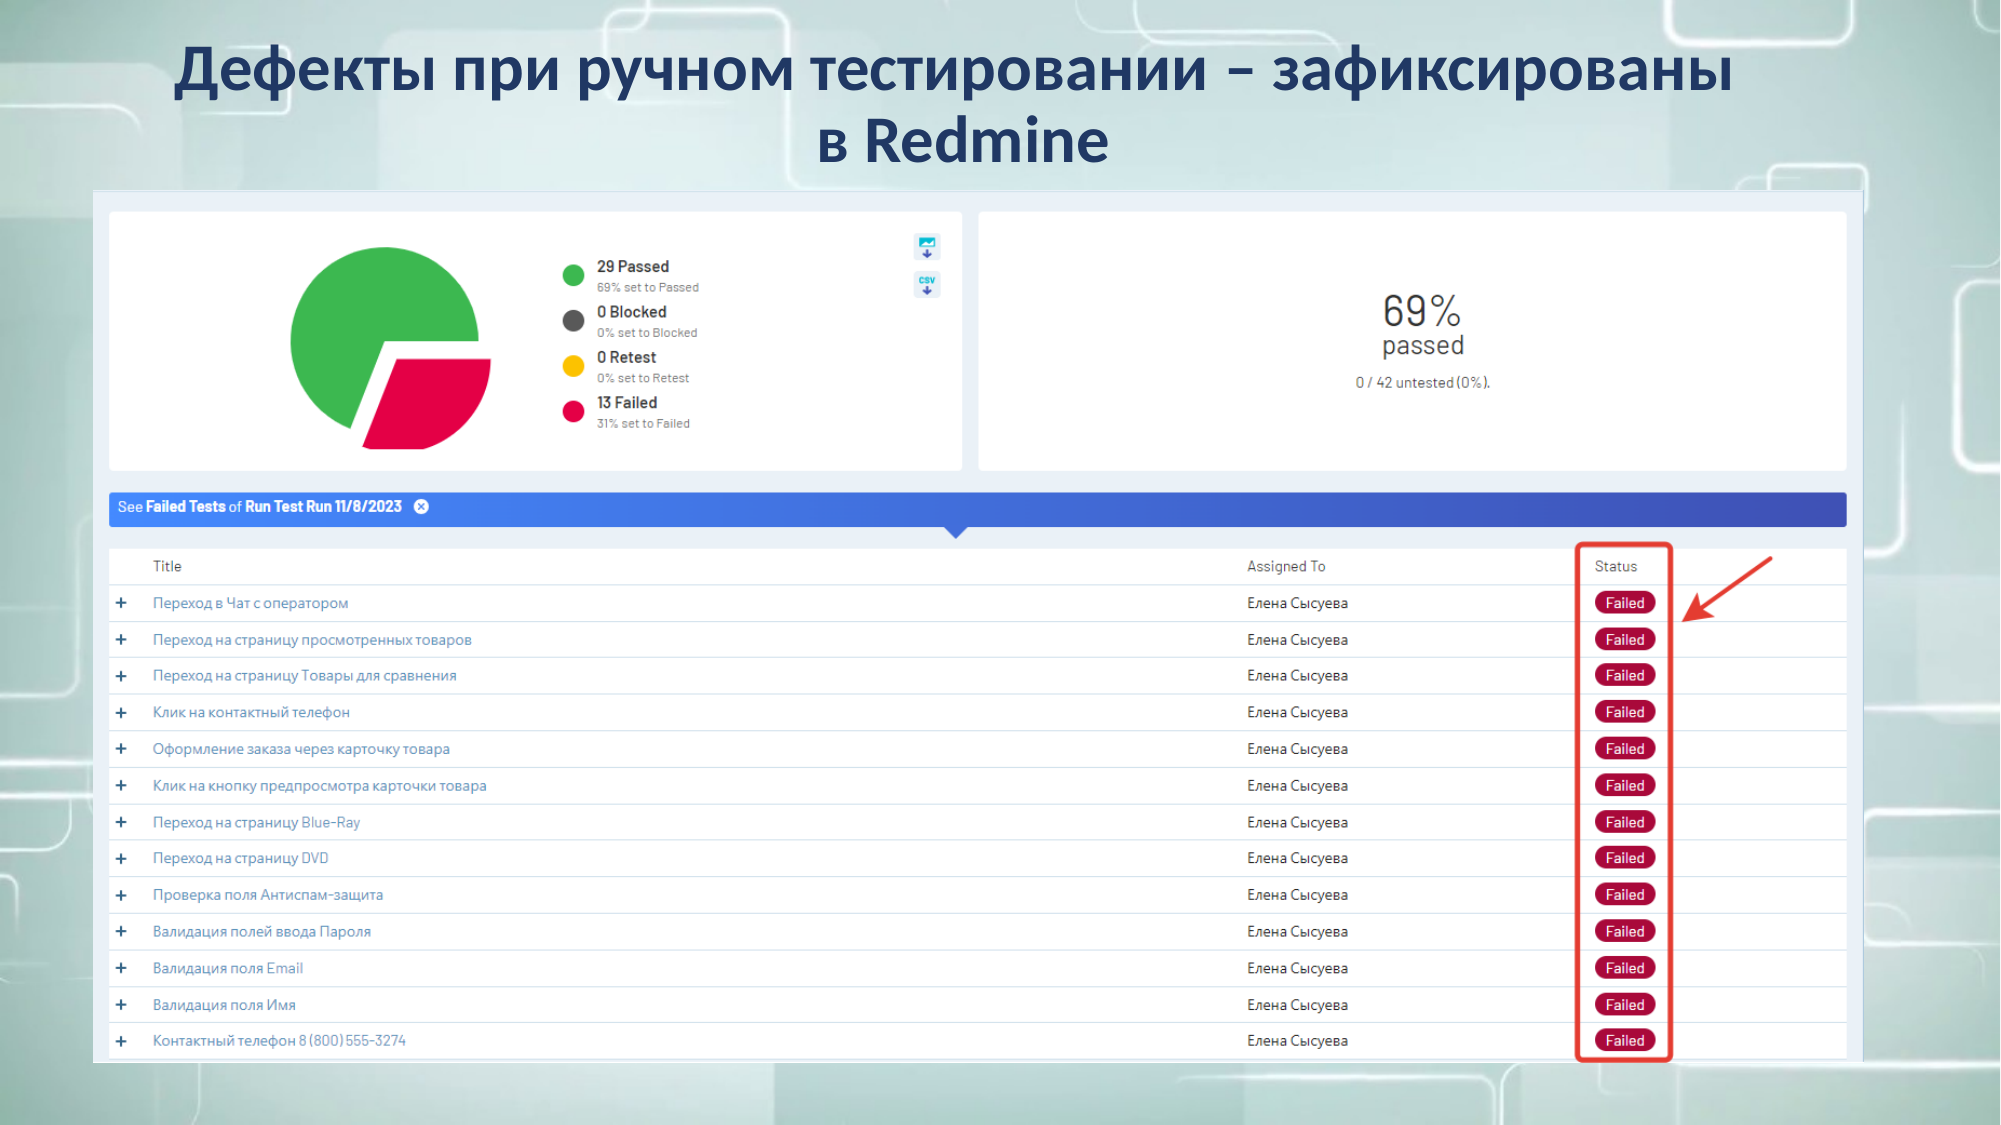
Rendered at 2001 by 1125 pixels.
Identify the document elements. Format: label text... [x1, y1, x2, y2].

picture [0, 0, 2001, 1125]
title Дефекты при ручном тестировании – зафиксированы в Redmine [93, 18, 1819, 190]
